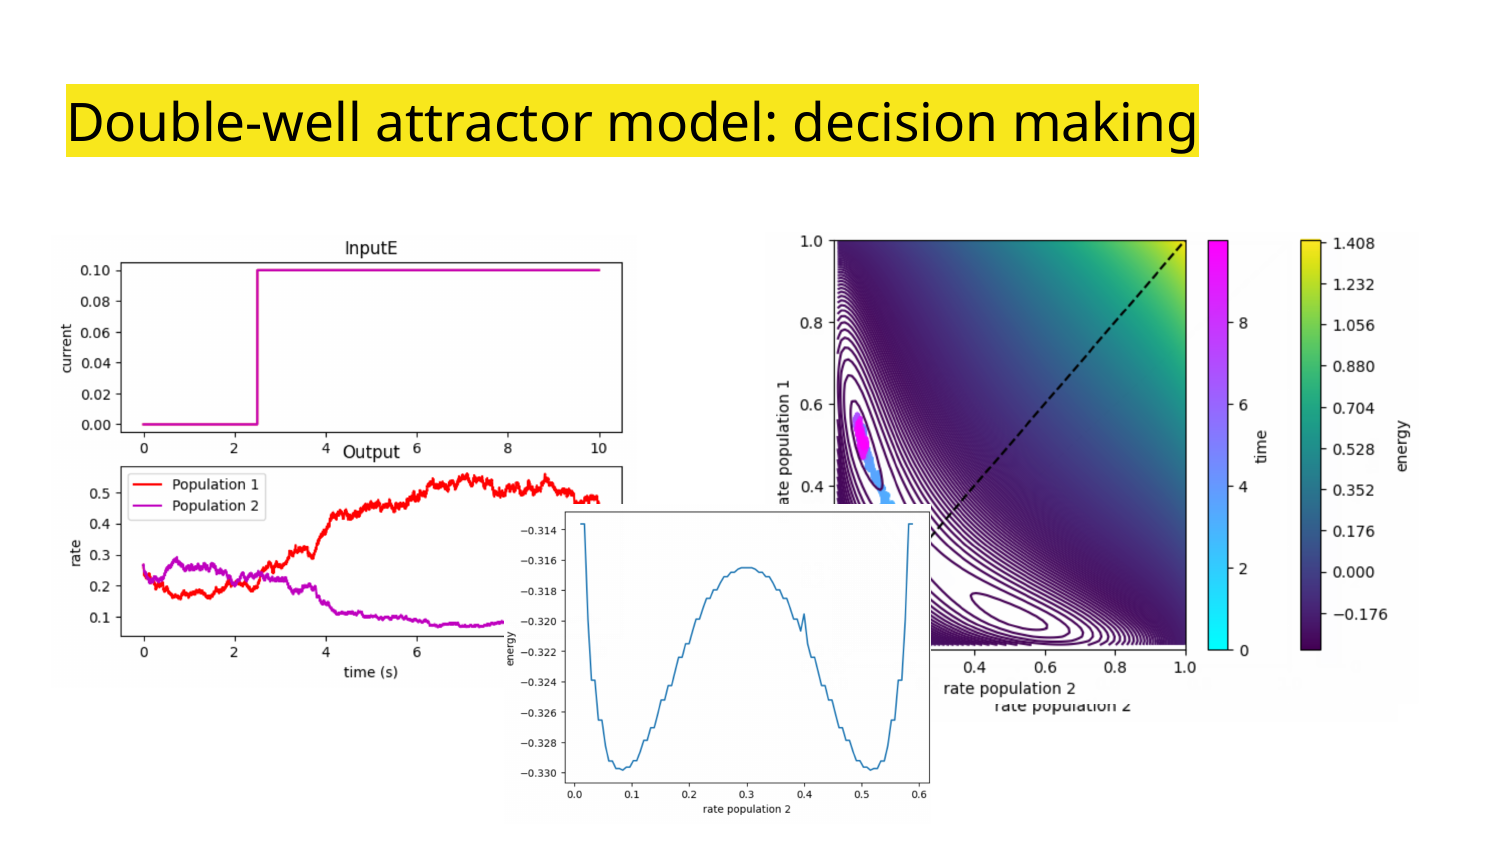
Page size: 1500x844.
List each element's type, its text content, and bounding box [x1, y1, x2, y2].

picture [50, 232, 1419, 825]
title Double-well attractor model: decision making [51, 72, 1449, 167]
